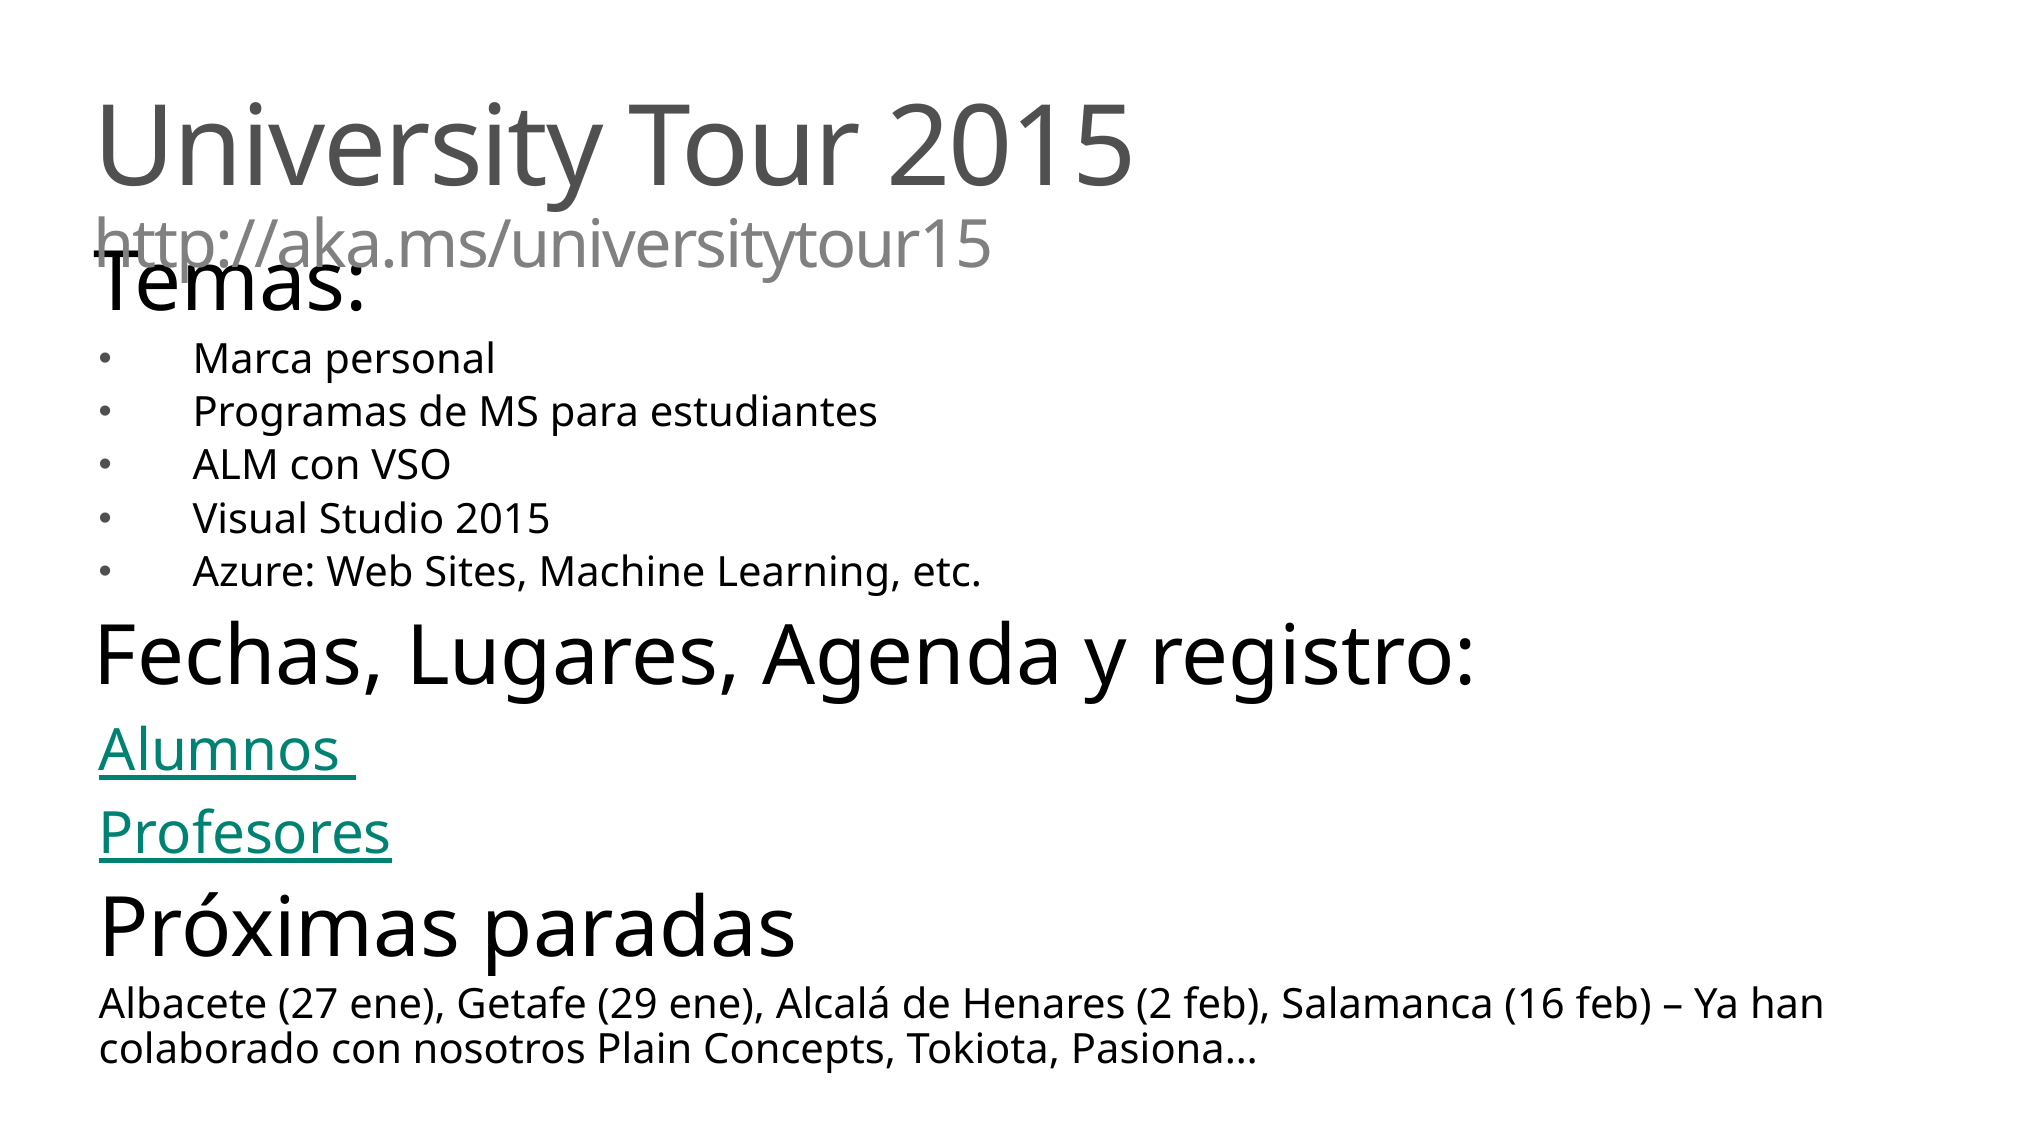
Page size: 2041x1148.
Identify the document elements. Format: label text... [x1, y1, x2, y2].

text_box University Tour 2015 http://aka.ms/universitytour15 [70, 73, 2021, 224]
list Temas: Marca personal Programas de MS para estudiantes ALM con VSO Visual Studio 2015 Azure: Web Sites, Machine Learning, etc. Fechas, Lugares, Agenda y registro: Alumnos Profesores Próximas paradas Albacete (27 ene), Getafe (29 ene), Alcalá de Henares (2 feb), Salamanca (16 feb) – Ya han colaborado con nosotros Plain Concepts, Tokiota, Pasiona… [70, 224, 2021, 1102]
